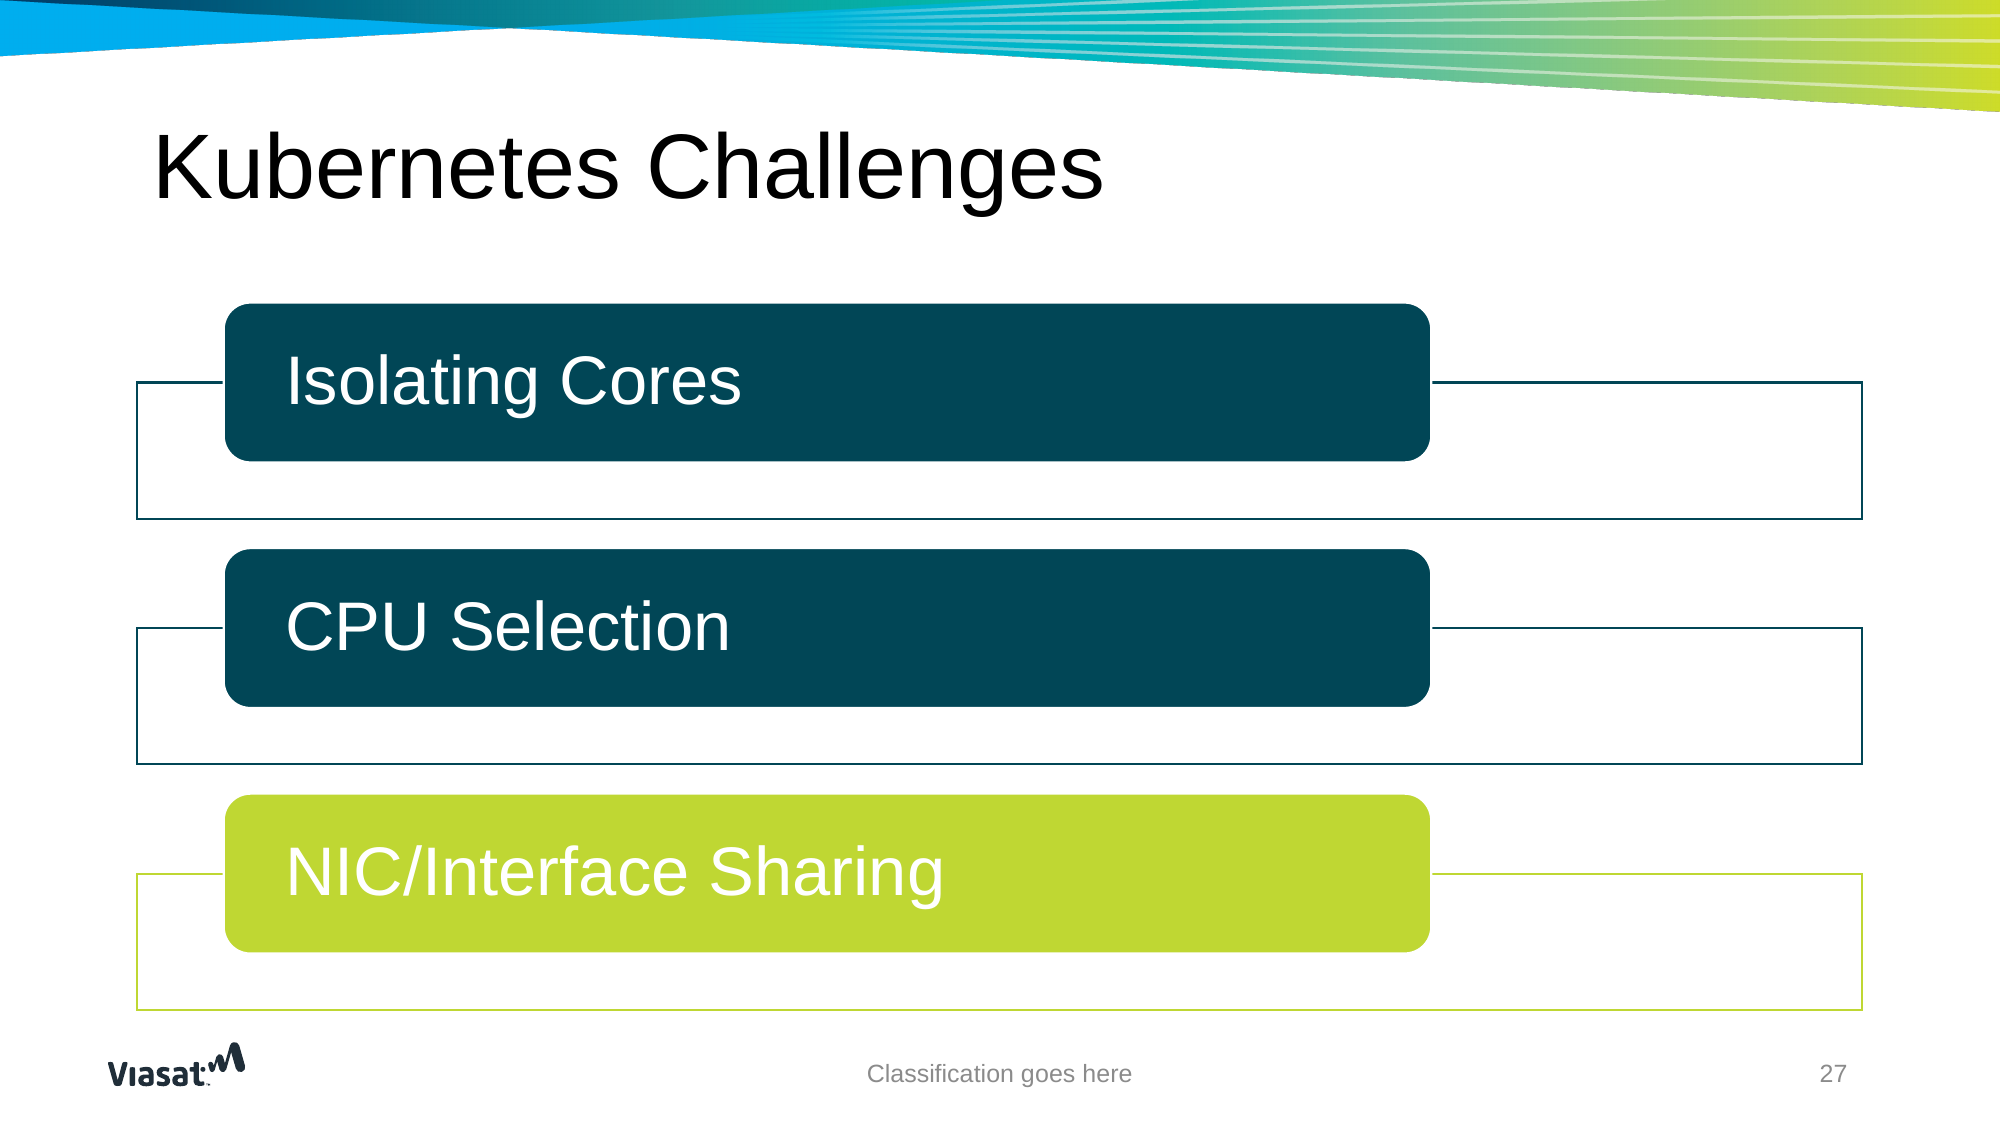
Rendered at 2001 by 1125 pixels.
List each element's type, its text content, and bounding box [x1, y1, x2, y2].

footer Classification goes here [662, 1042, 1338, 1103]
title Kubernetes Challenges [137, 59, 1863, 278]
picture [0, 0, 2000, 112]
slide_number 27 [1412, 1042, 1863, 1103]
picture [30, 0, 103, 4]
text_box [137, 299, 1863, 1014]
